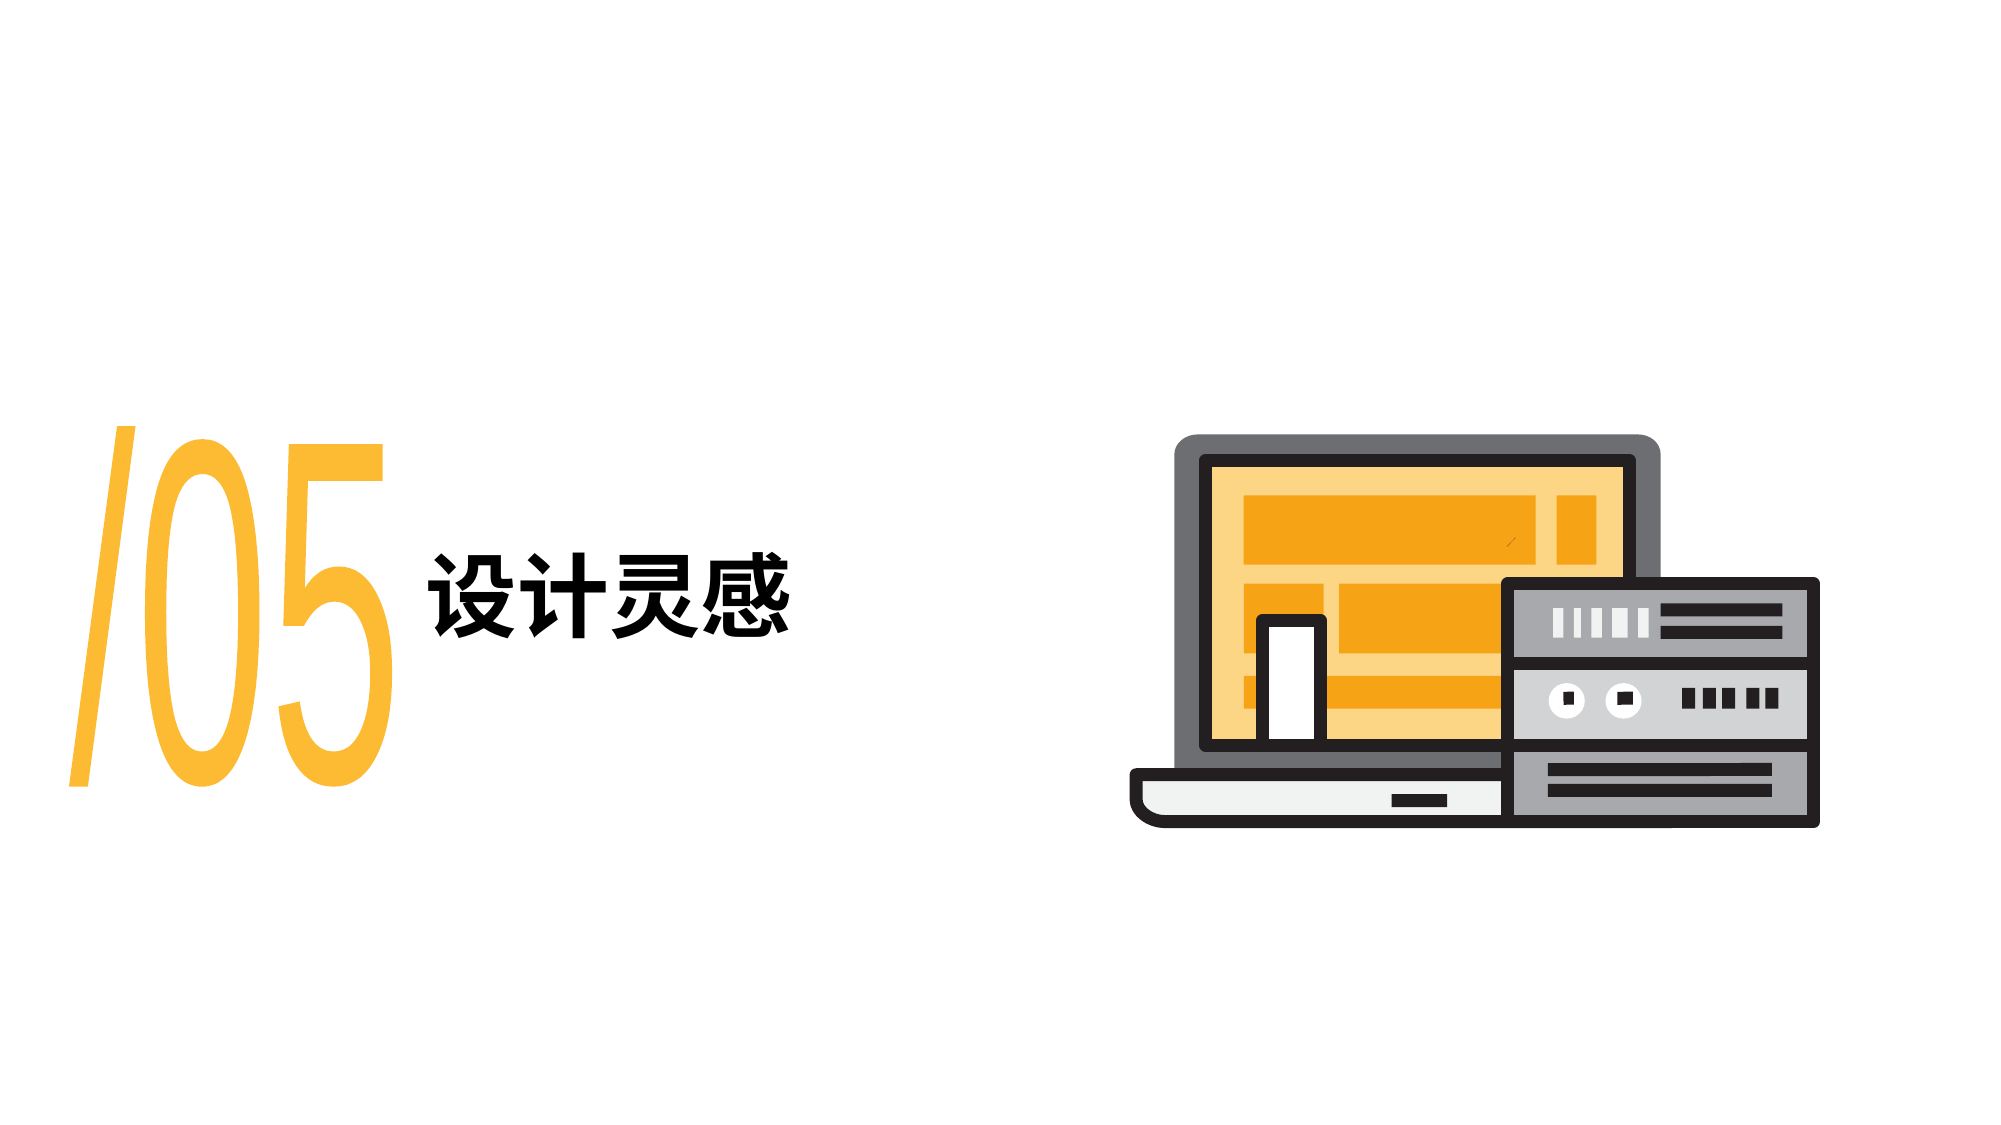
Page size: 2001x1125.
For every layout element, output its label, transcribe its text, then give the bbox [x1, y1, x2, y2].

title 设计灵感 [410, 511, 1197, 659]
